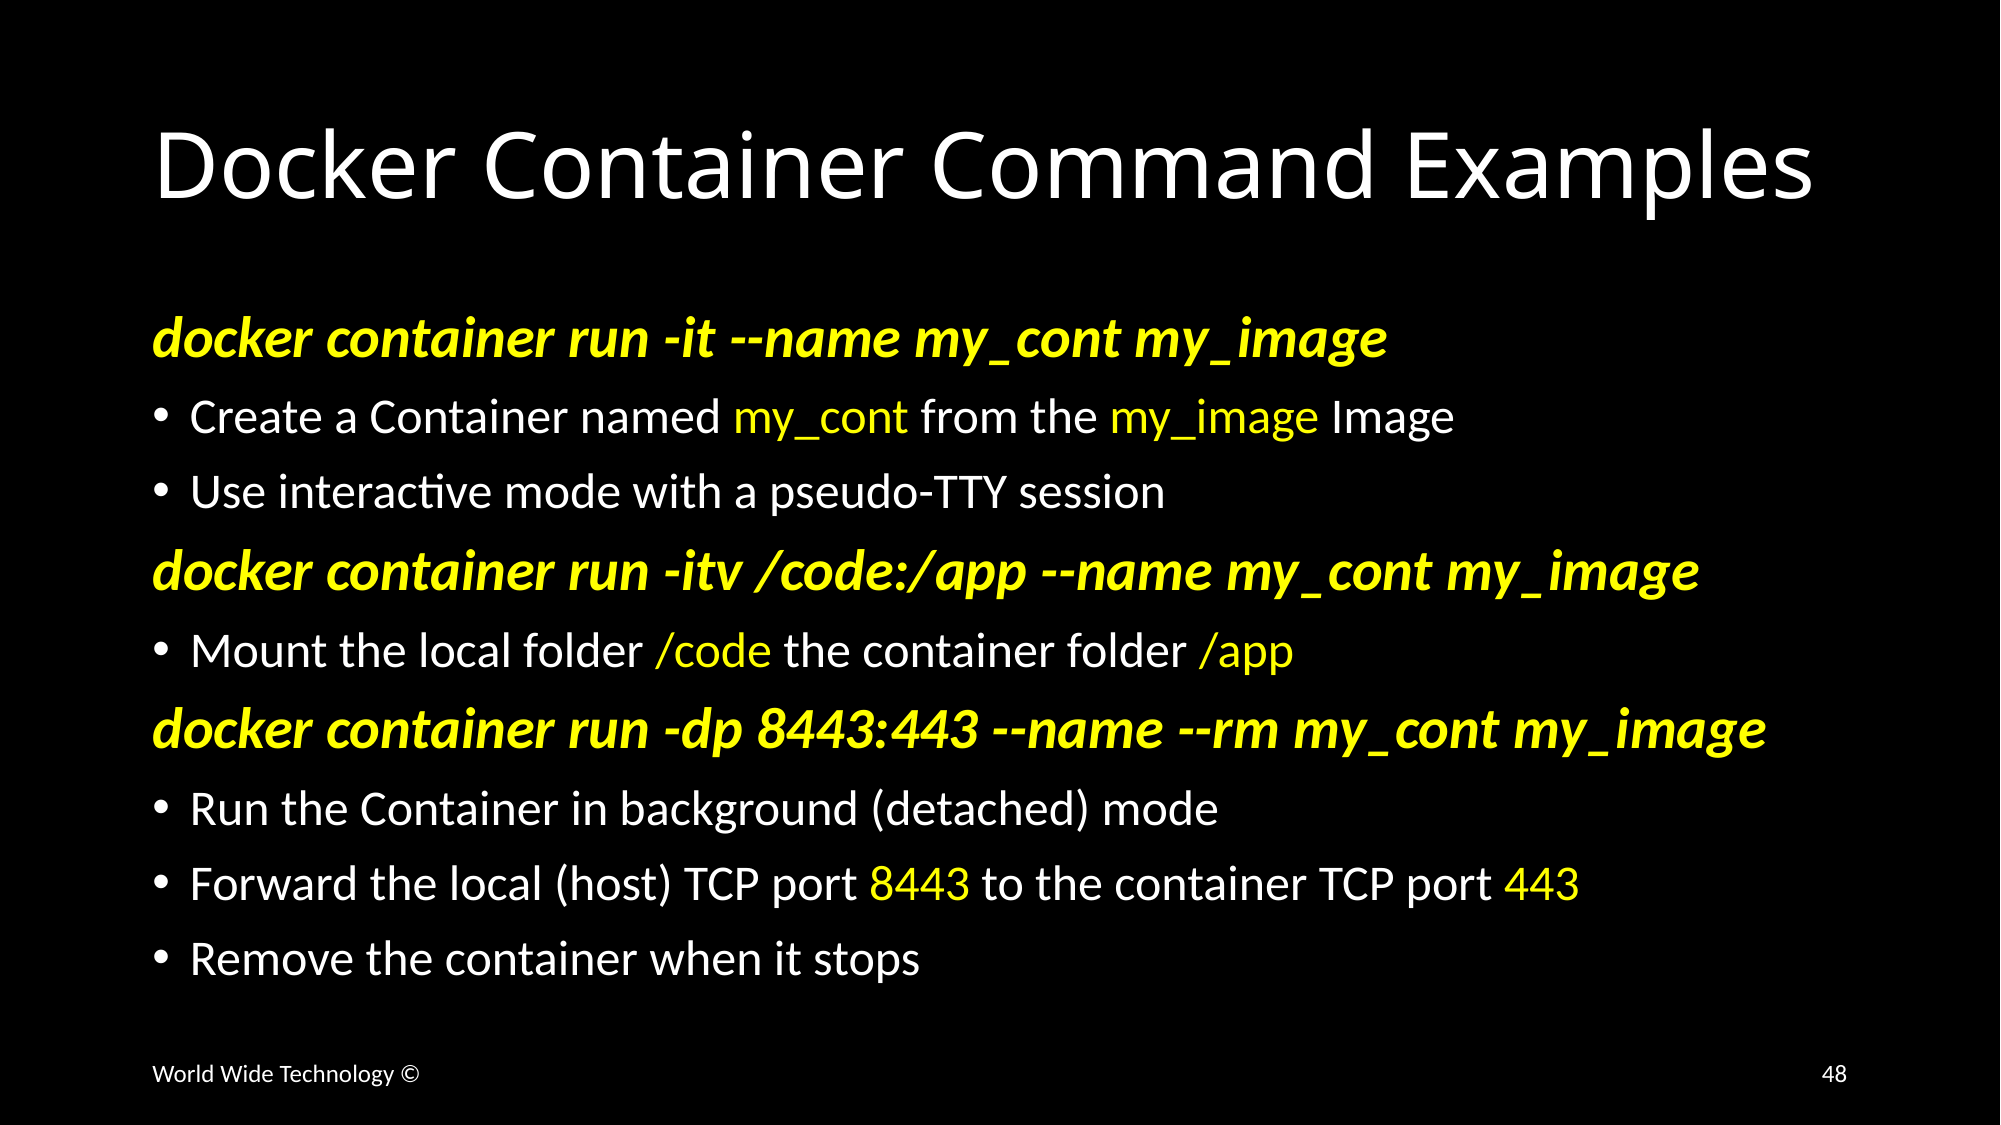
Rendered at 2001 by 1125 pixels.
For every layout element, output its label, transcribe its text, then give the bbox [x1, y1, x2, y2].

title Docker Container Command Examples [137, 59, 1863, 278]
list docker container run -it --name my_cont my_image Create a Container named my_cont from the my_image Image Use interactive mode with a pseudo-TTY session docker container run -itv /code:/app --name my_cont my_image Mount the local folder /code the container folder /app docker container run -dp 8443:443 --name --rm my_cont my_image Run the Container in background (detached) mode Forward the local (host) TCP port 8443 to the container TCP port 443 Remove the container when it stops [137, 299, 1863, 1014]
slide_number World Wide Technology © [137, 1042, 588, 1103]
slide_number 48 [1412, 1042, 1863, 1103]
